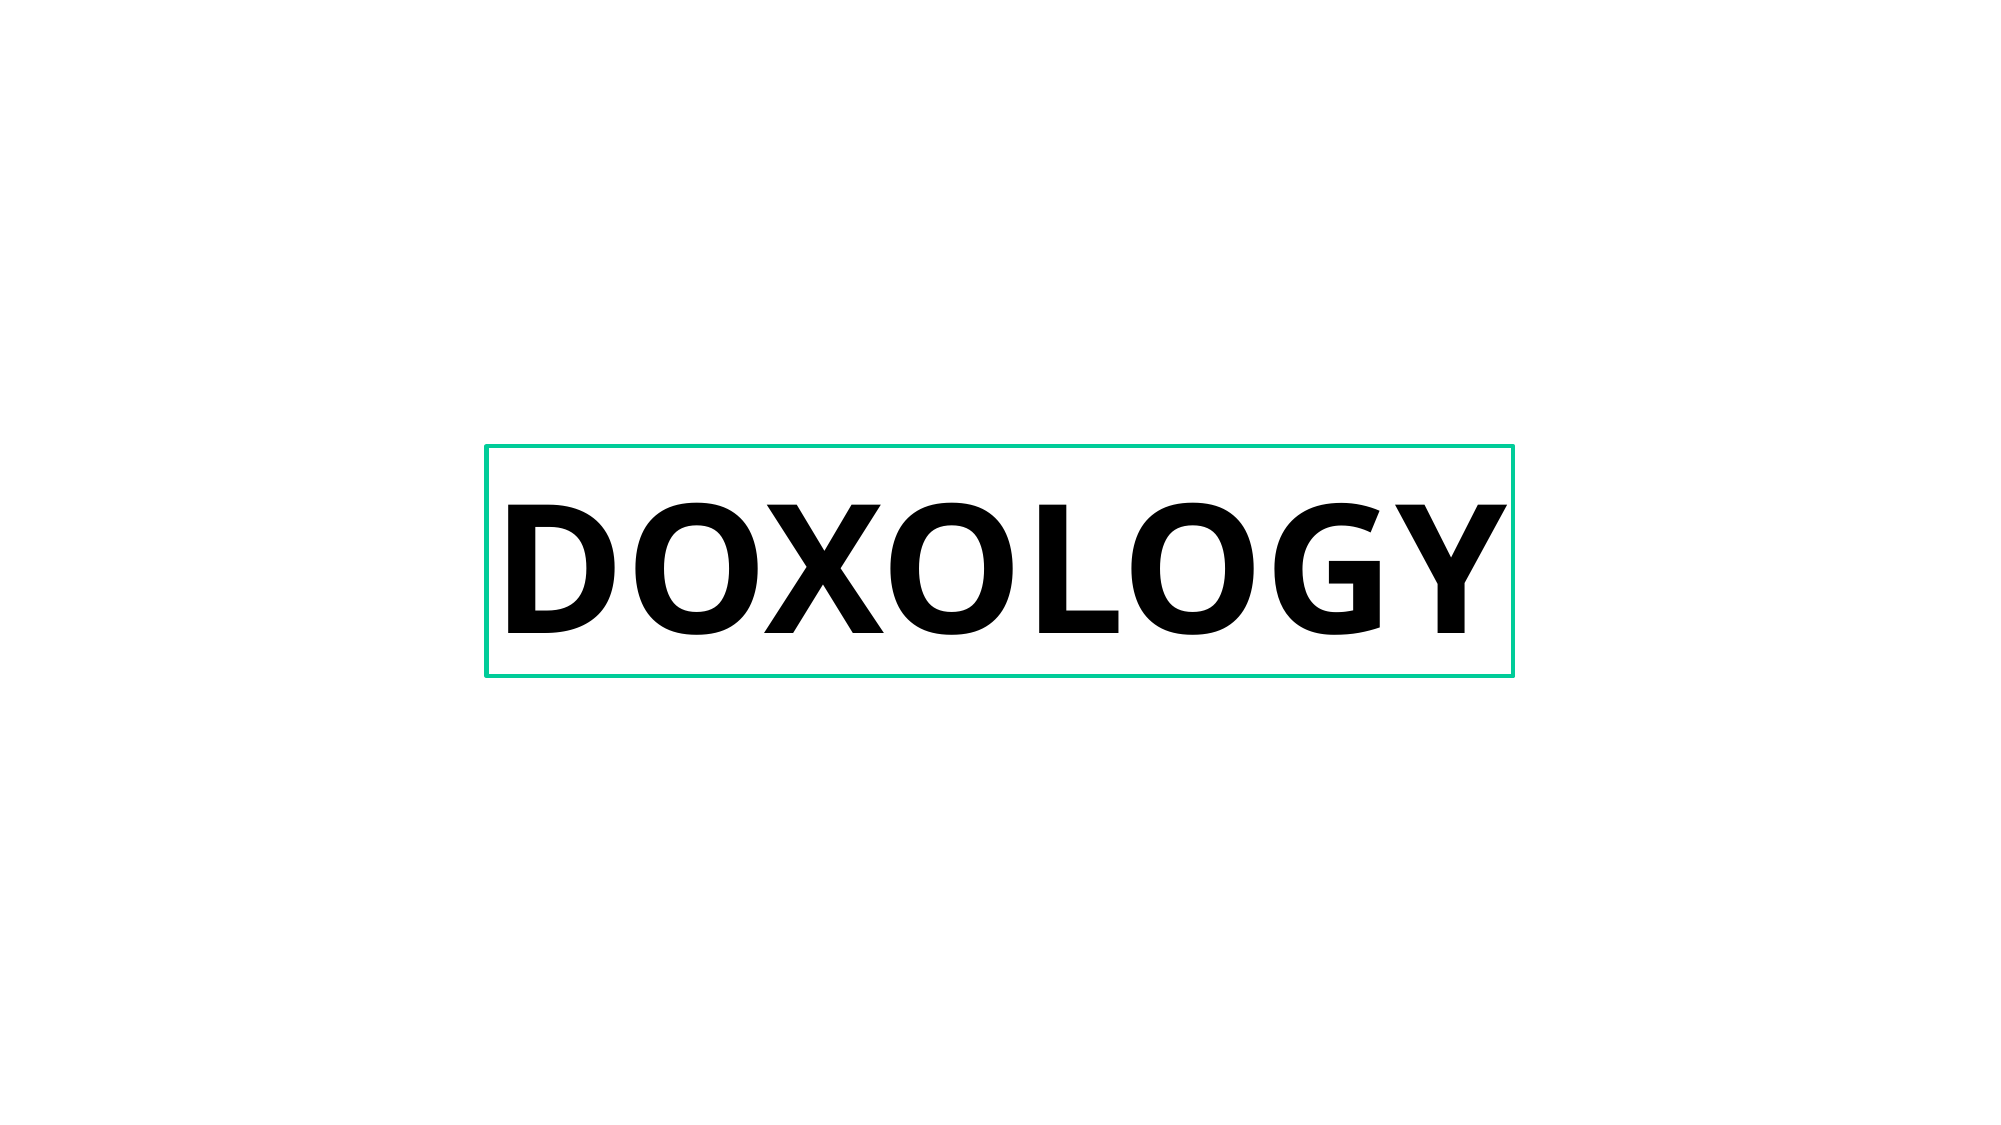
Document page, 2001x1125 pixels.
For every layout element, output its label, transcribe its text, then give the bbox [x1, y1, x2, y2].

text_box DOXOLOGY [486, 446, 1514, 677]
